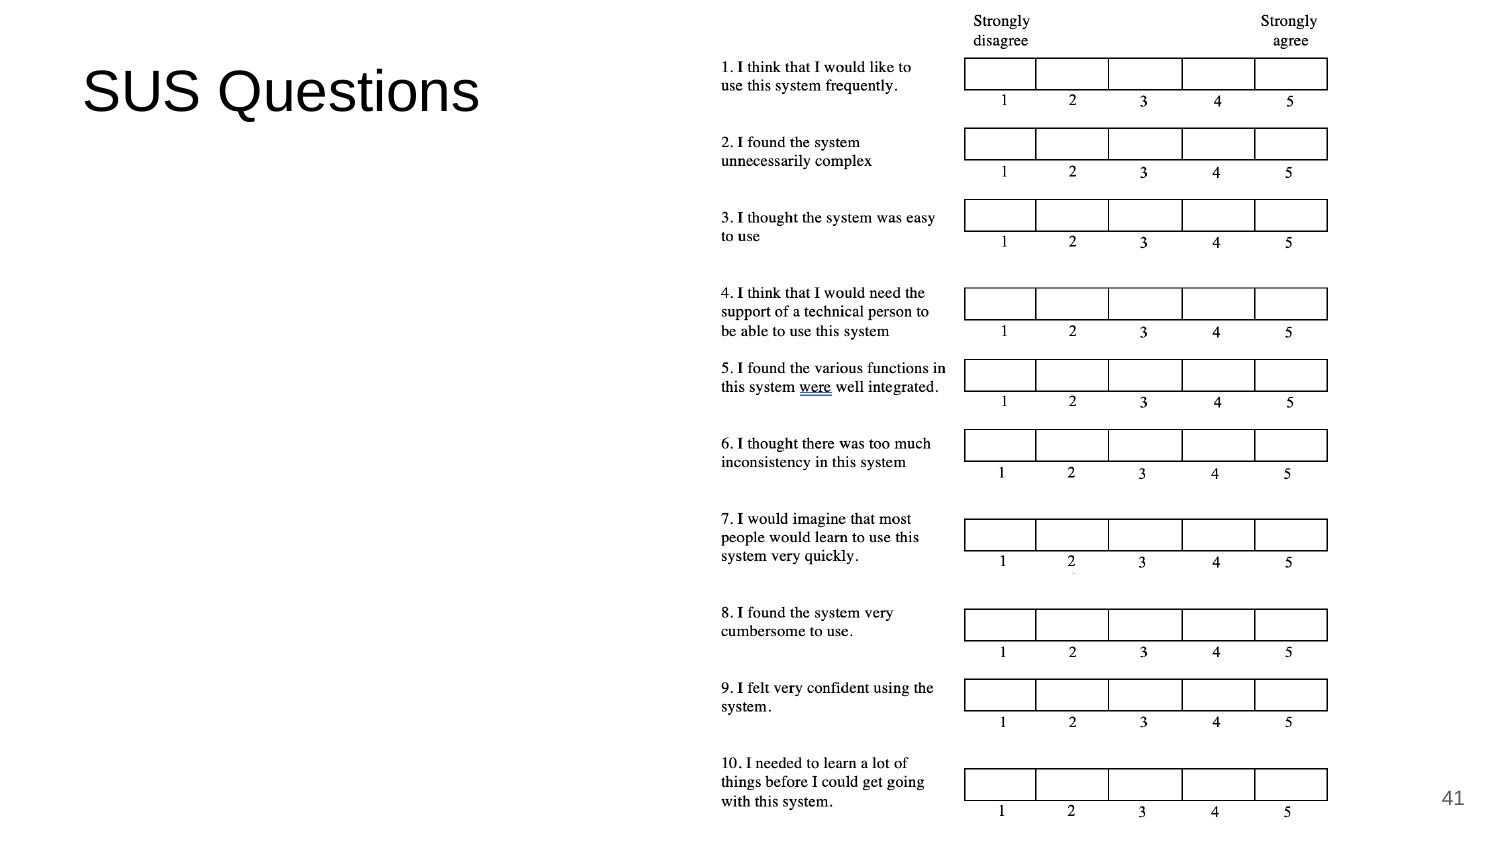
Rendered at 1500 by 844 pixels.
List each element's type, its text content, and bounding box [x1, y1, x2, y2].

title SUS Questions [51, 37, 589, 132]
slide_number 41 [1389, 764, 1480, 830]
picture [689, 0, 1349, 830]
